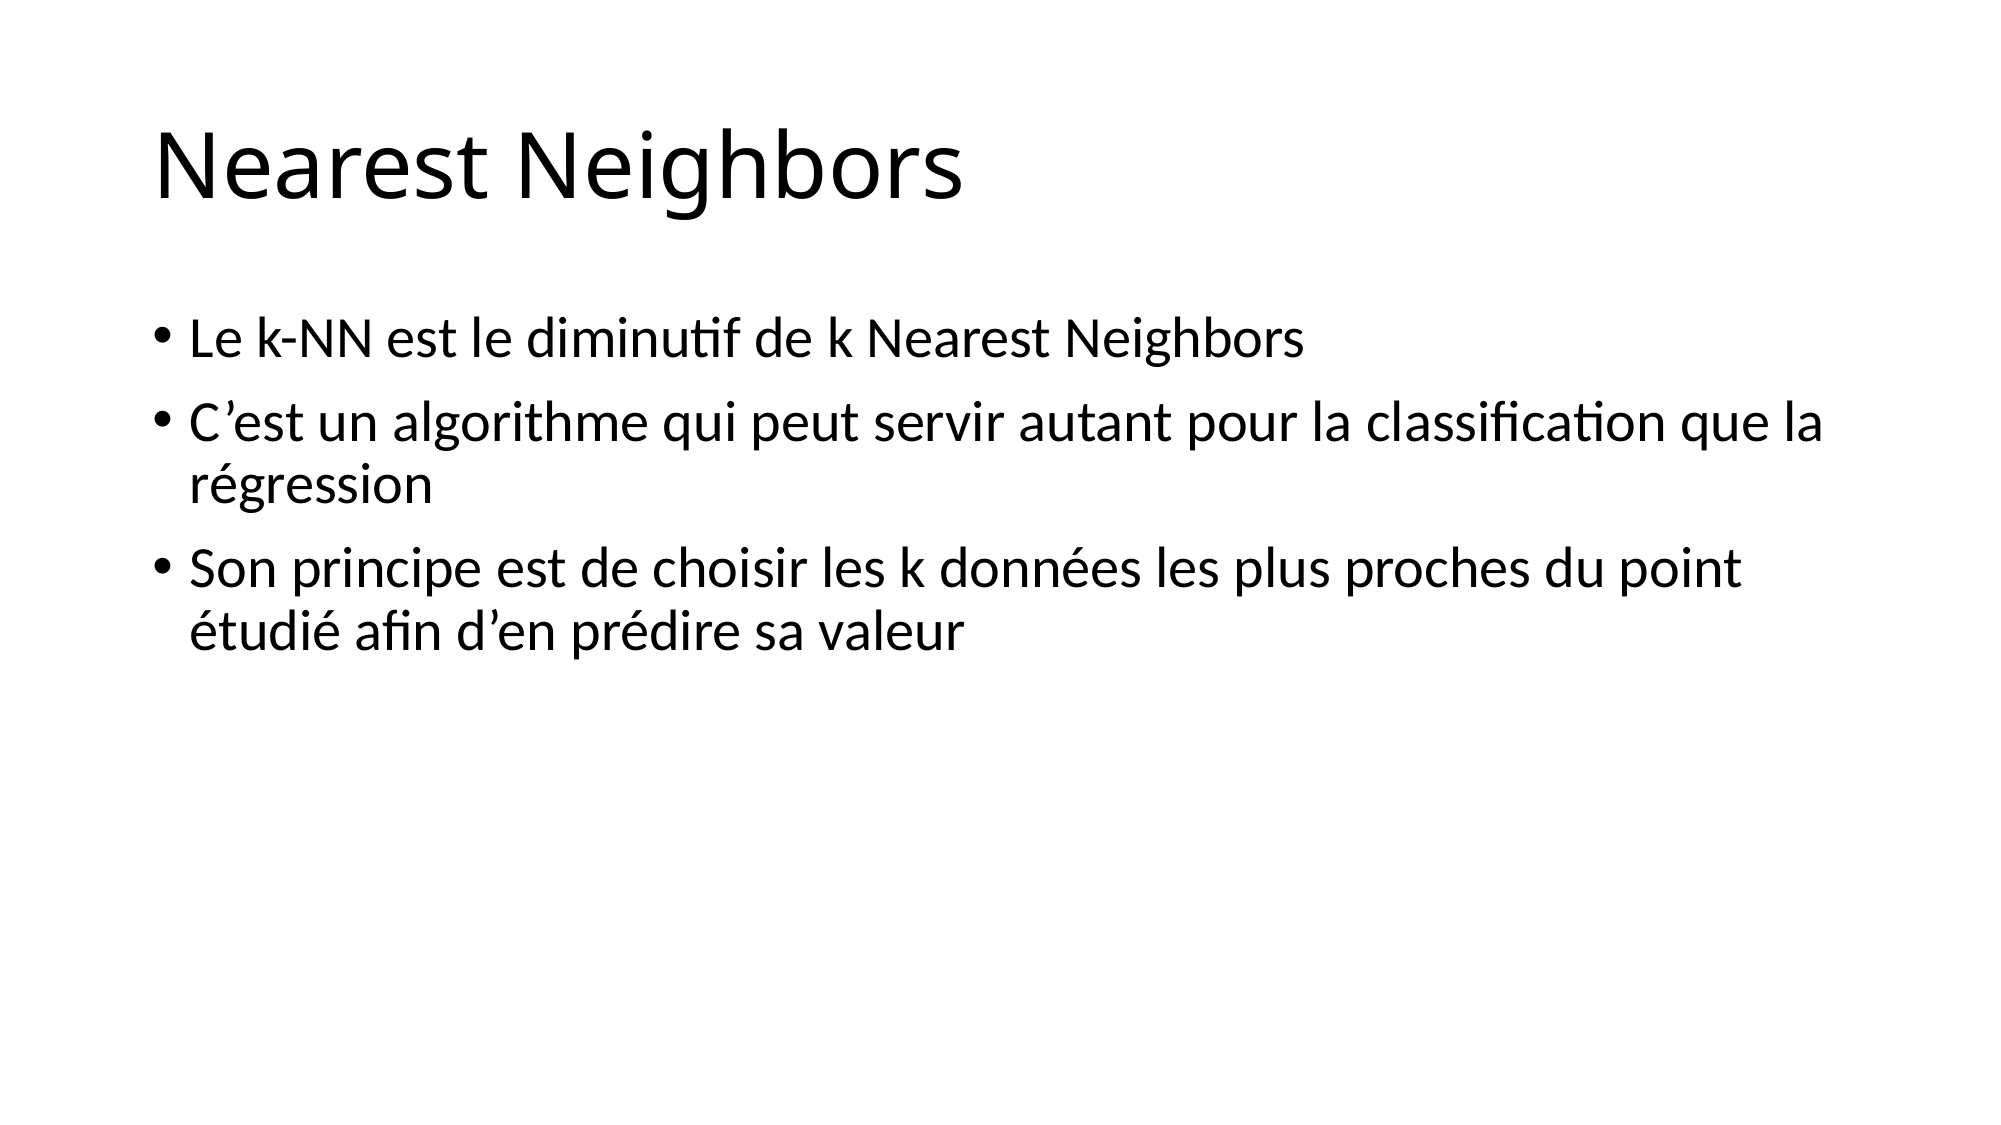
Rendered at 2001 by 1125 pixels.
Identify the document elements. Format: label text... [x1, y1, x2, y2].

title Nearest Neighbors [137, 59, 1863, 278]
list Le k-NN est le diminutif de k Nearest Neighbors C’est un algorithme qui peut servir autant pour la classification que la régression Son principe est de choisir les k données les plus proches du point étudié afin d’en prédire sa valeur [137, 299, 1863, 1014]
